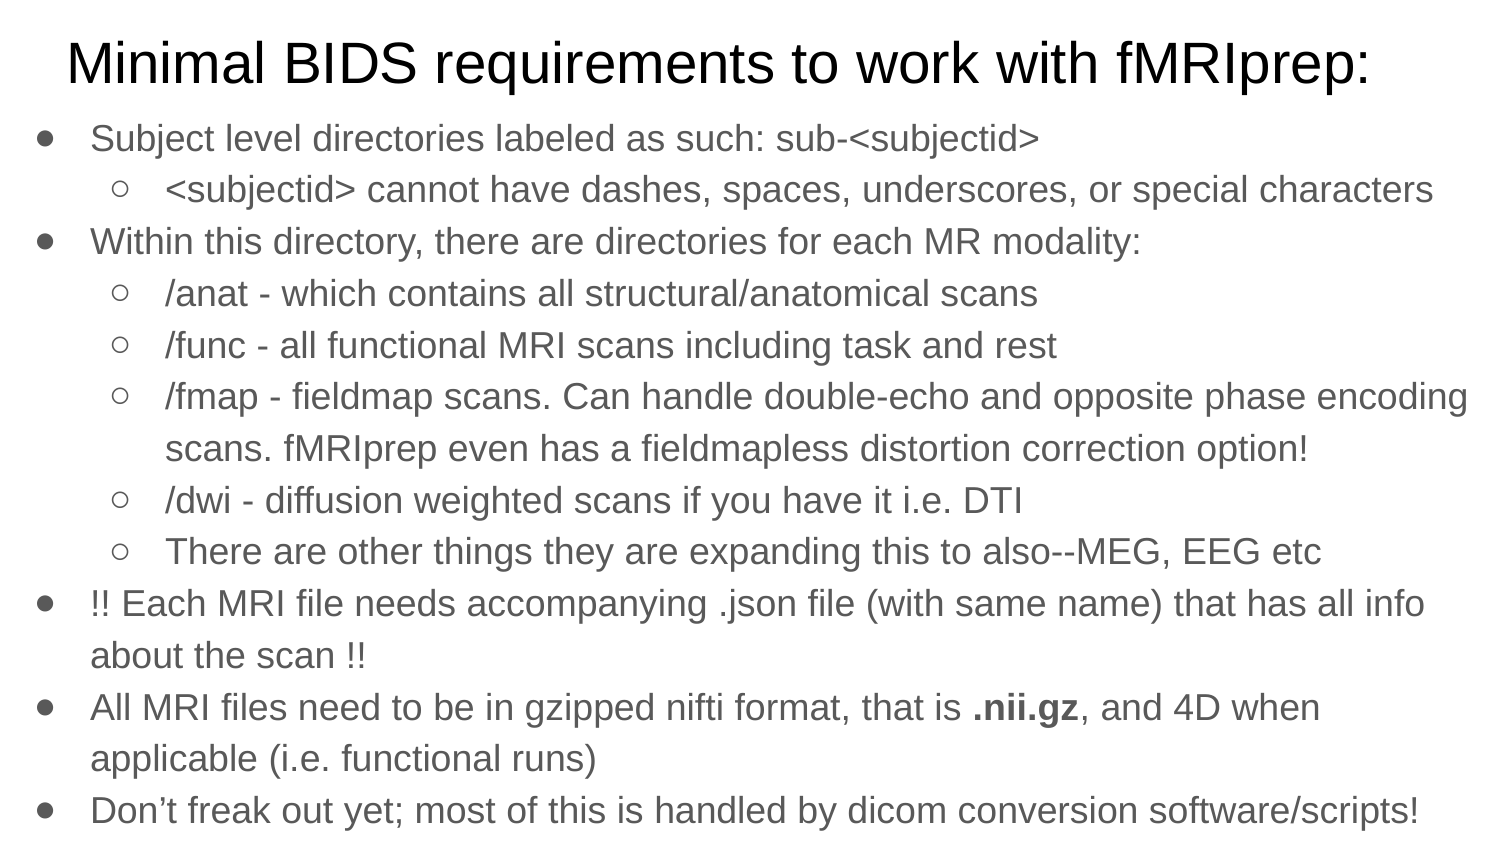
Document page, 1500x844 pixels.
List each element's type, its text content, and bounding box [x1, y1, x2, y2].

list Subject level directories labeled as such: sub-<subjectid> <subjectid> cannot have dashes, spaces, underscores, or special characters Within this directory, there are directories for each MR modality: /anat - which contains all structural/anatomical scans /func - all functional MRI scans including task and rest /fmap - fieldmap scans. Can handle double-echo and opposite phase encoding scans. fMRIprep even has a fieldmapless distortion correction option! /dwi - diffusion weighted scans if you have it i.e. DTI There are other things they are expanding this to also--MEG, EEG etc !! Each MRI file needs accompanying .json file (with same name) that has all info about the scan !! All MRI files need to be in gzipped nifti format, that is .nii.gz, and 4D when applicable (i.e. functional runs) Don’t freak out yet; most of this is handled by dicom conversion software/scripts! [0, 91, 1500, 737]
title Minimal BIDS requirements to work with fMRIprep: [51, 10, 1449, 91]
